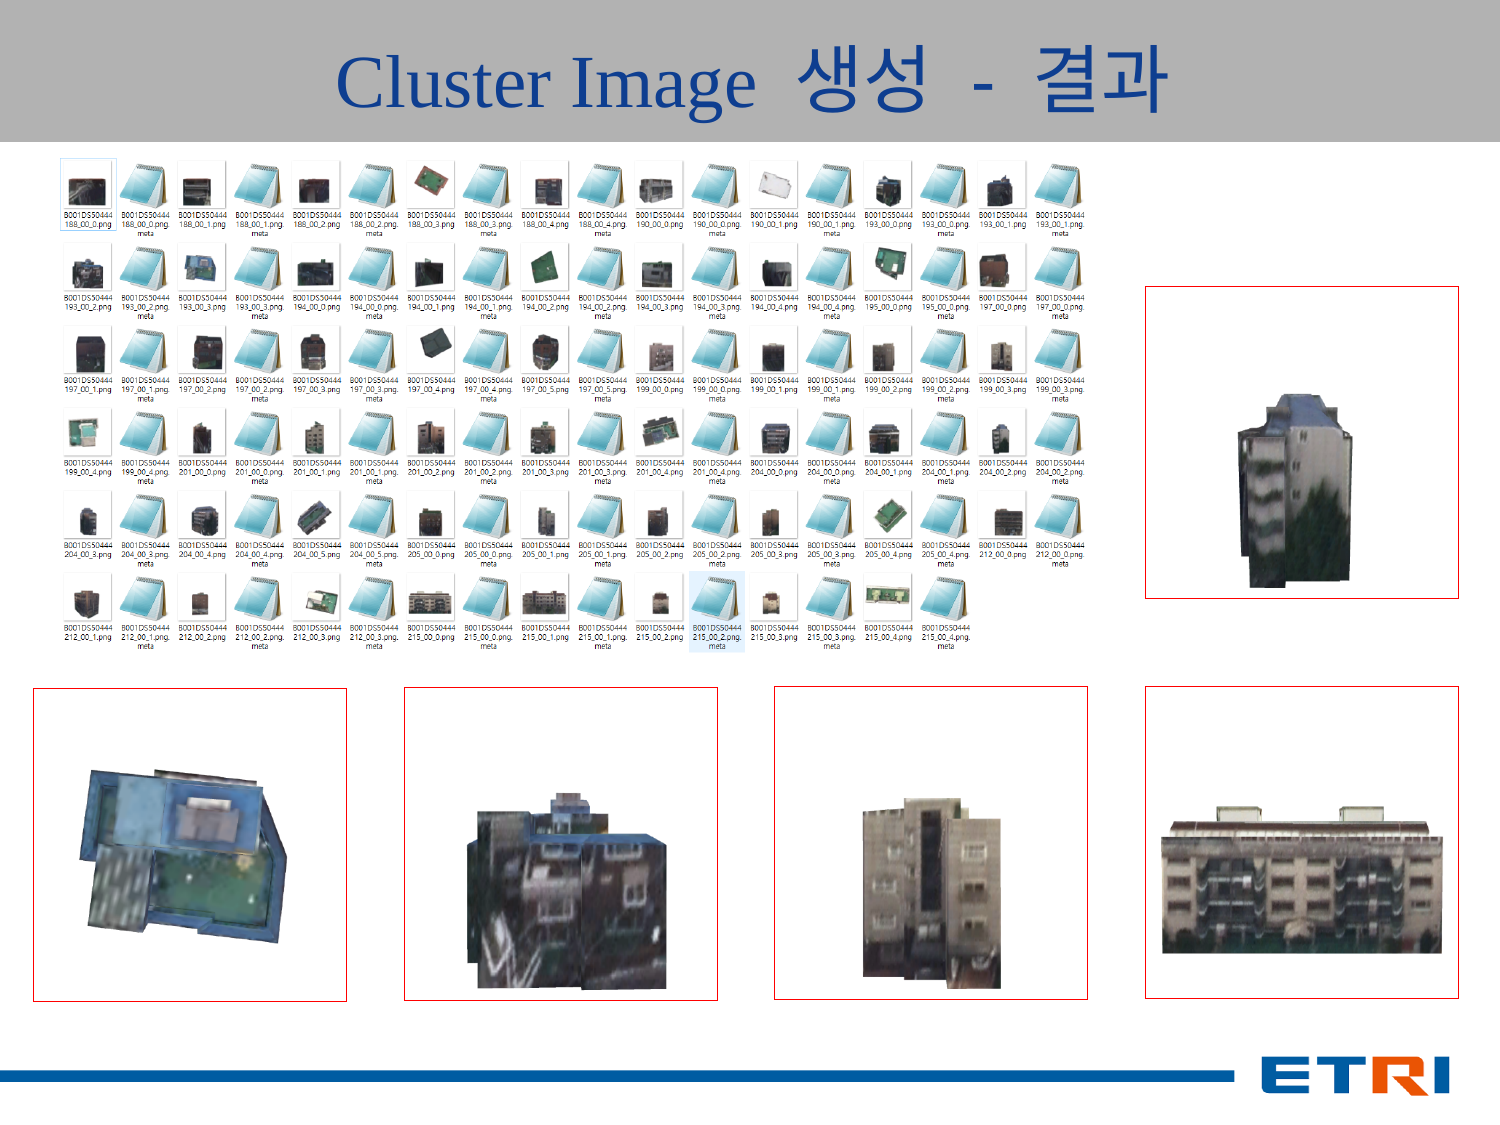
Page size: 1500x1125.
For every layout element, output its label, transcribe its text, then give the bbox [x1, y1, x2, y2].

picture [1246, 1034, 1464, 1117]
picture [1145, 286, 1459, 600]
picture [774, 686, 1089, 1000]
title Cluster Image 생성 - 결과 [105, 24, 1400, 131]
picture [33, 687, 347, 1002]
picture [56, 154, 1089, 654]
picture [403, 687, 718, 1001]
picture [1145, 685, 1459, 999]
